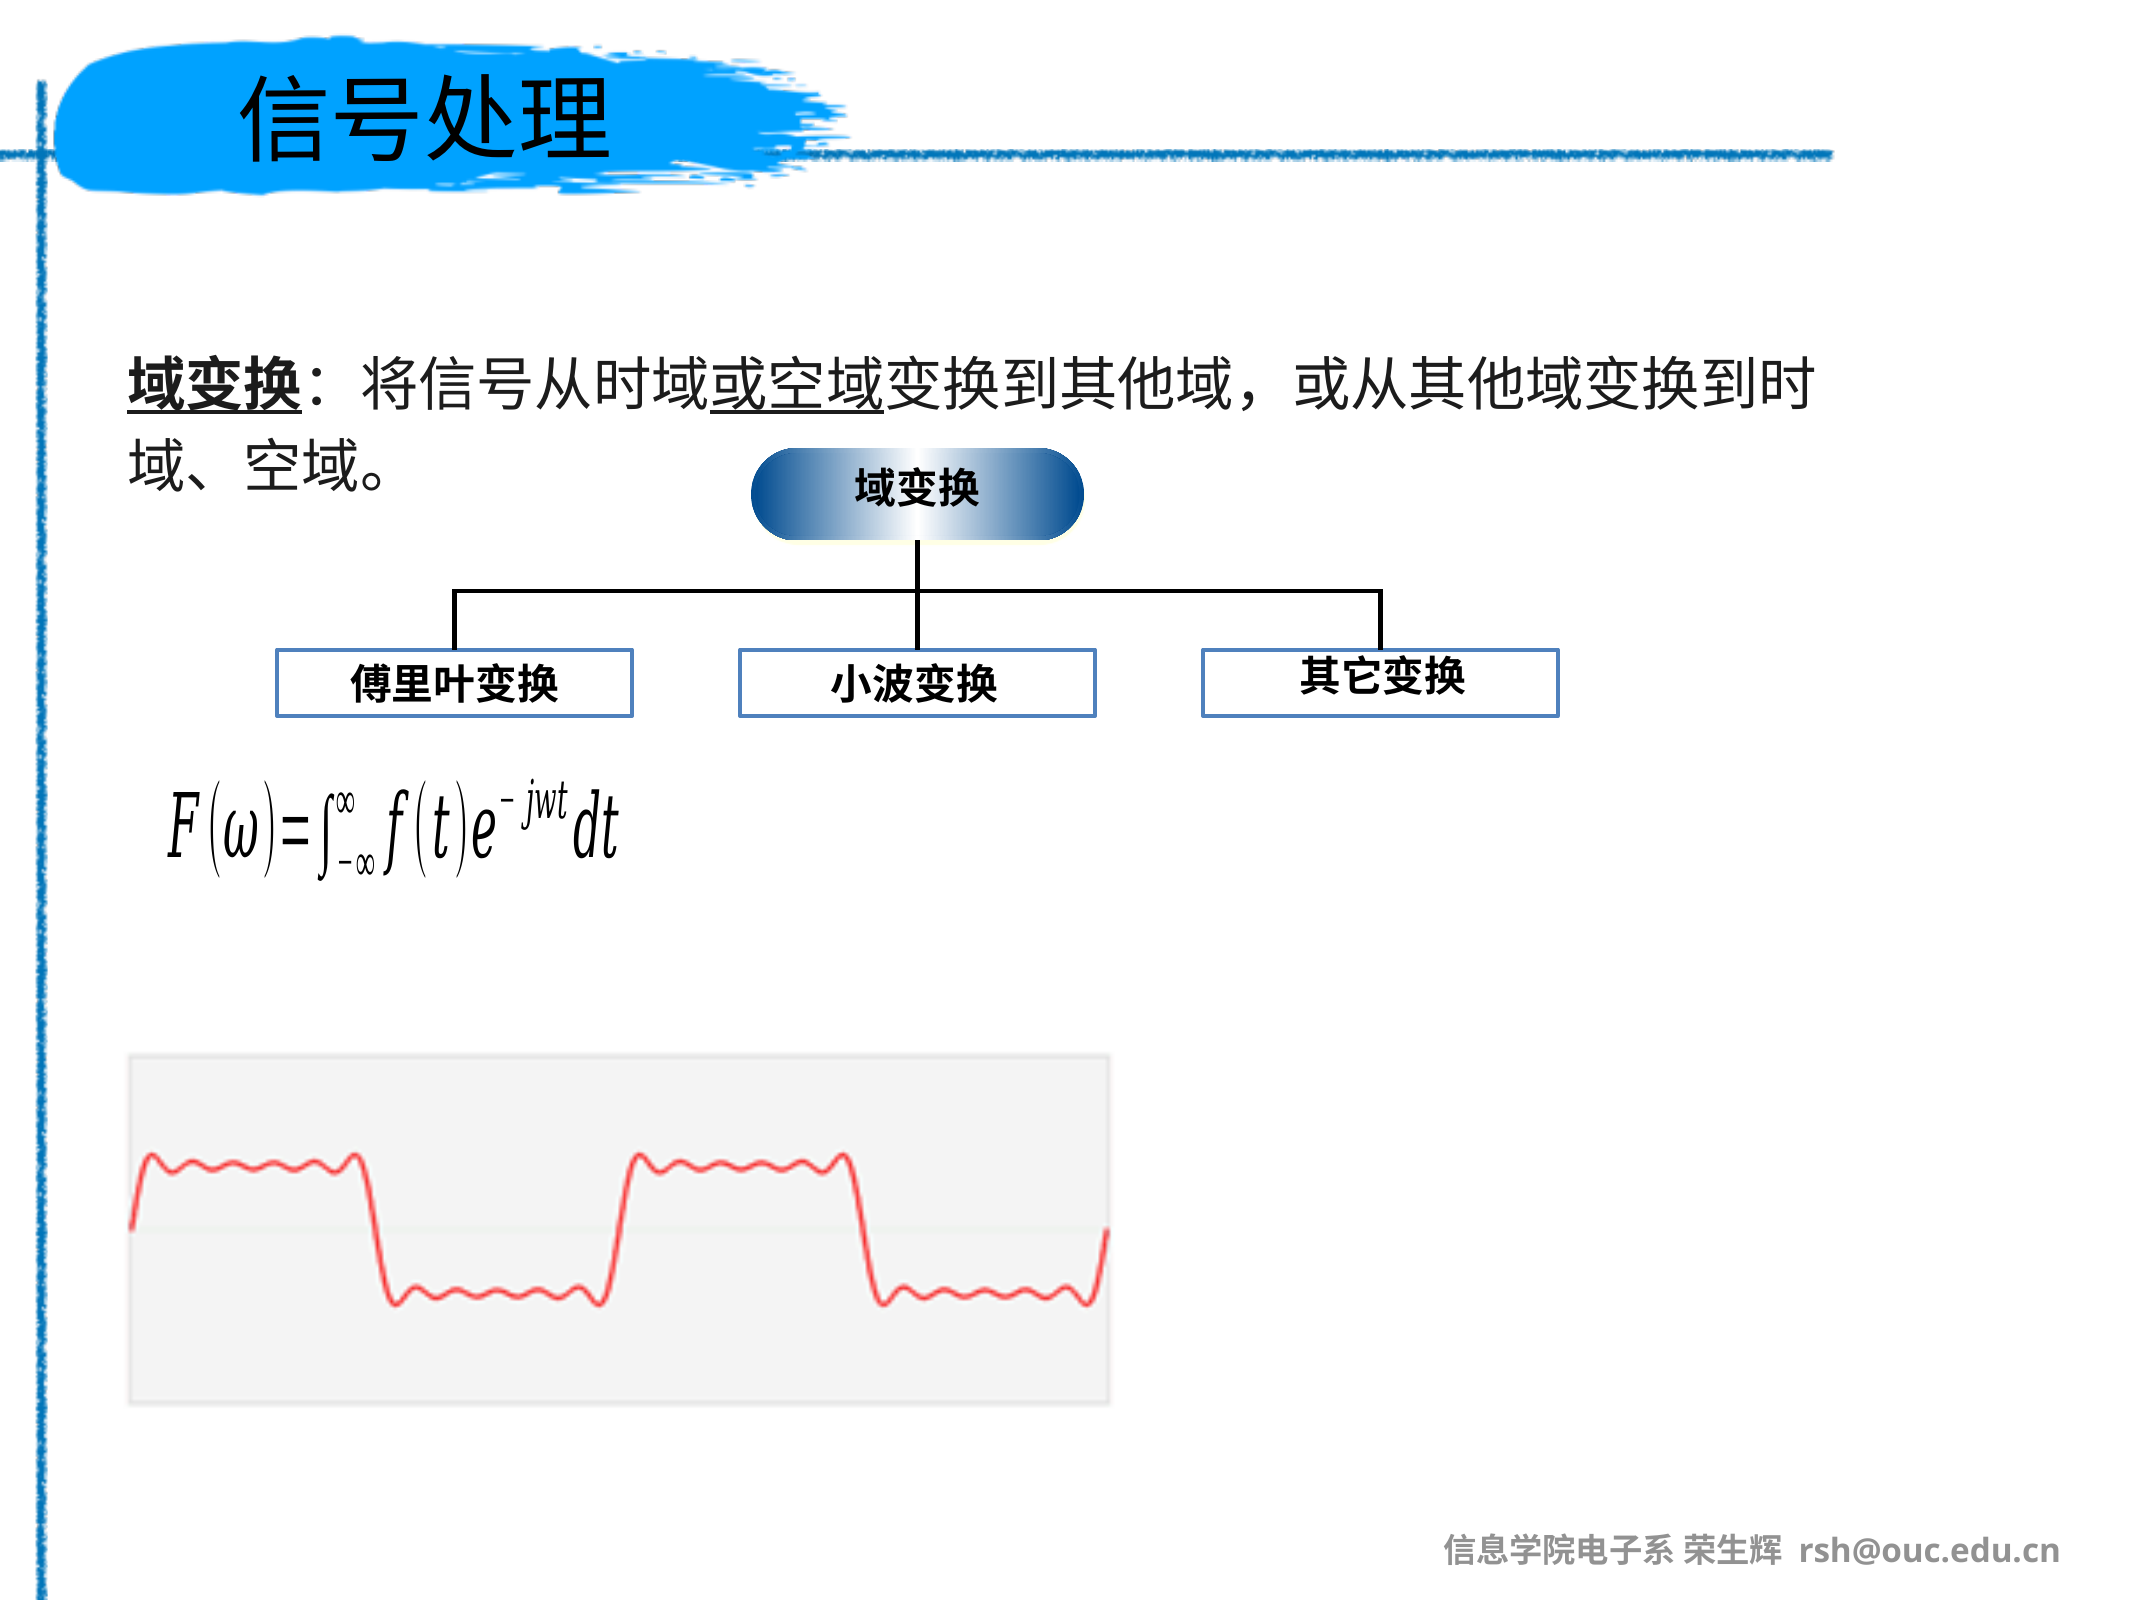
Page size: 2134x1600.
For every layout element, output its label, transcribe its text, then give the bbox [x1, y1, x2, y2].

picture [0, 32, 59, 1600]
text_box 域变换：将信号从时域或空域变换到其他域，或从其他域变换到时域、空域。 [119, 327, 1858, 507]
title 信号处理 [58, 22, 791, 210]
picture [790, 32, 1841, 200]
picture [90, 830, 1150, 1600]
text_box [277, 447, 1558, 720]
